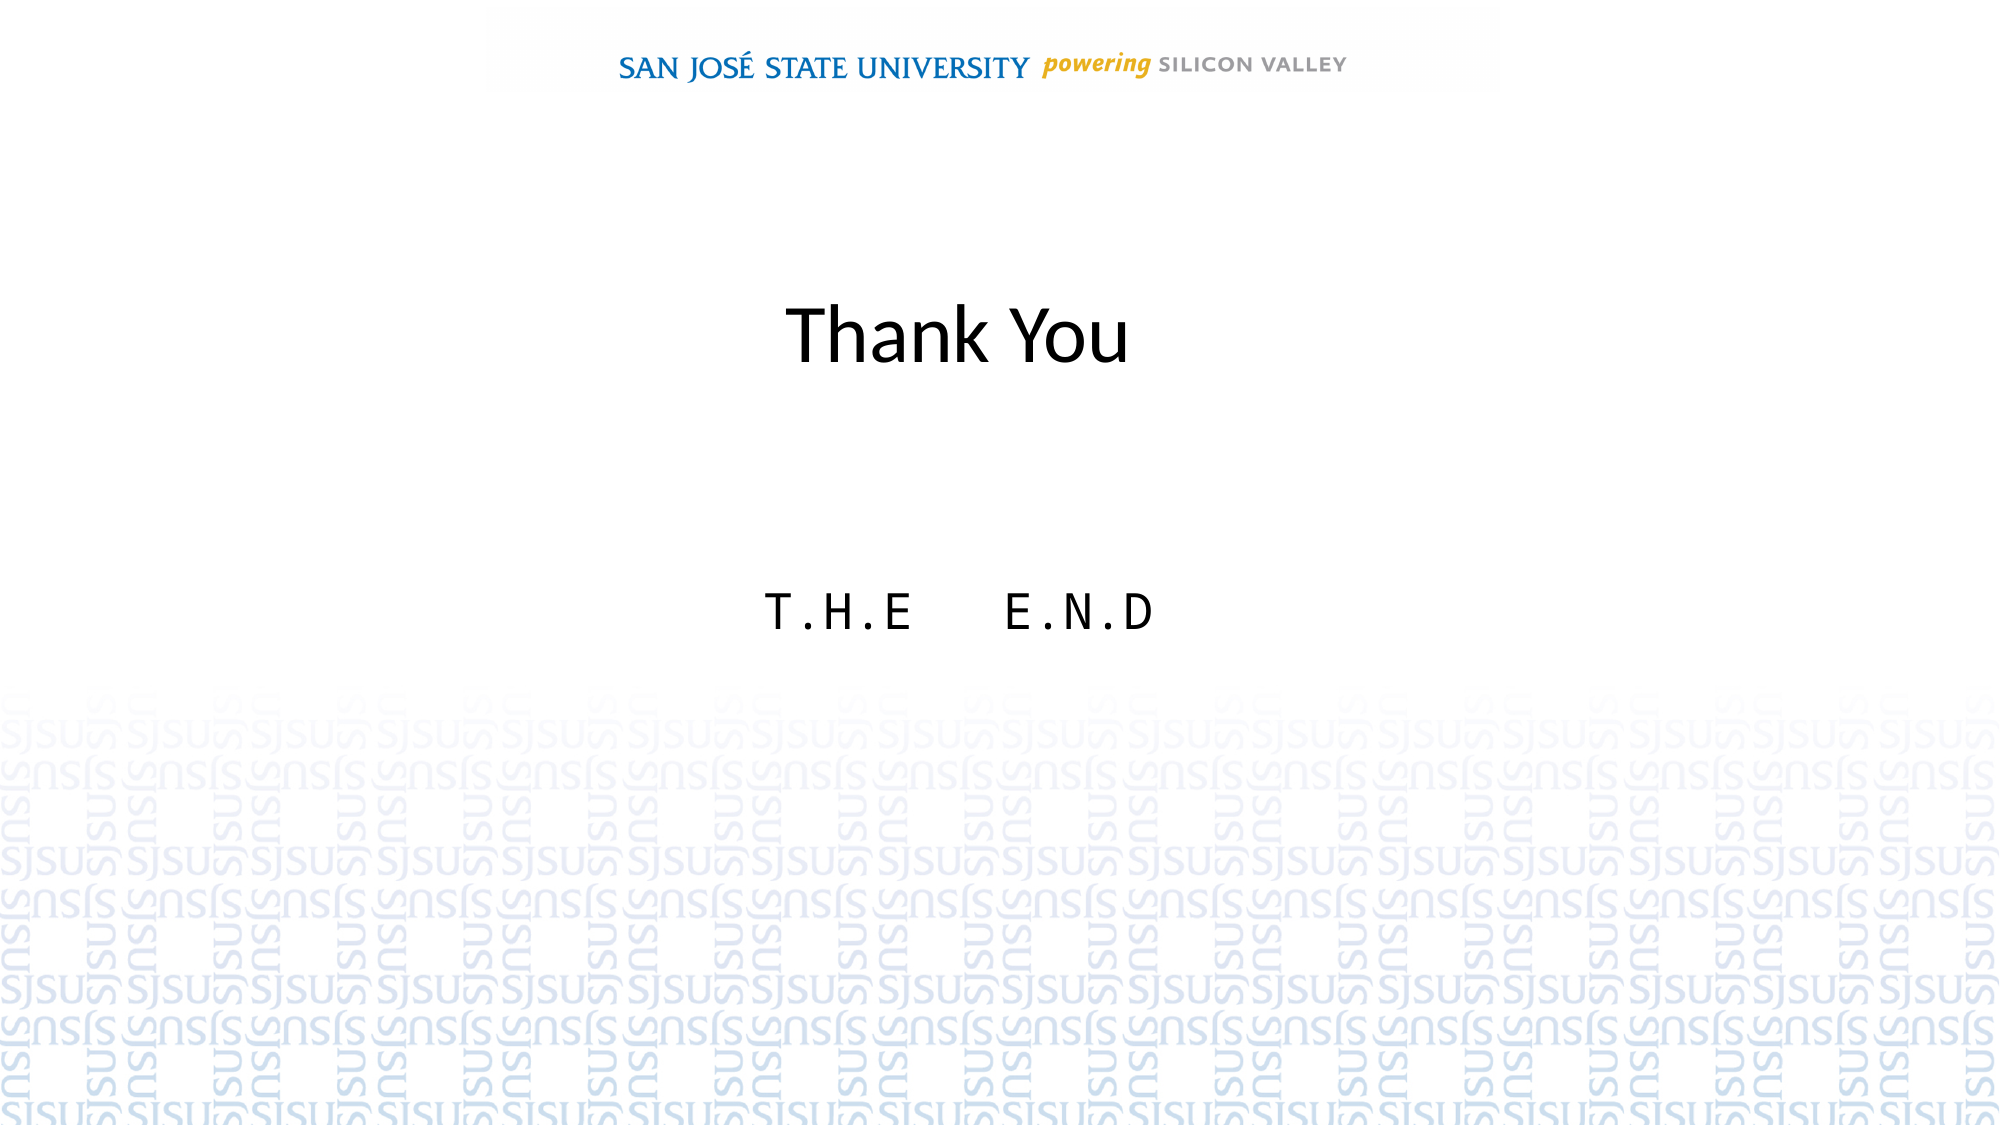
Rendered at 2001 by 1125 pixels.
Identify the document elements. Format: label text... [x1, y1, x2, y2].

picture [485, 7, 1513, 92]
picture [0, 491, 2000, 1125]
text_box Thank You T.H.E E.N.D [744, 272, 1173, 491]
